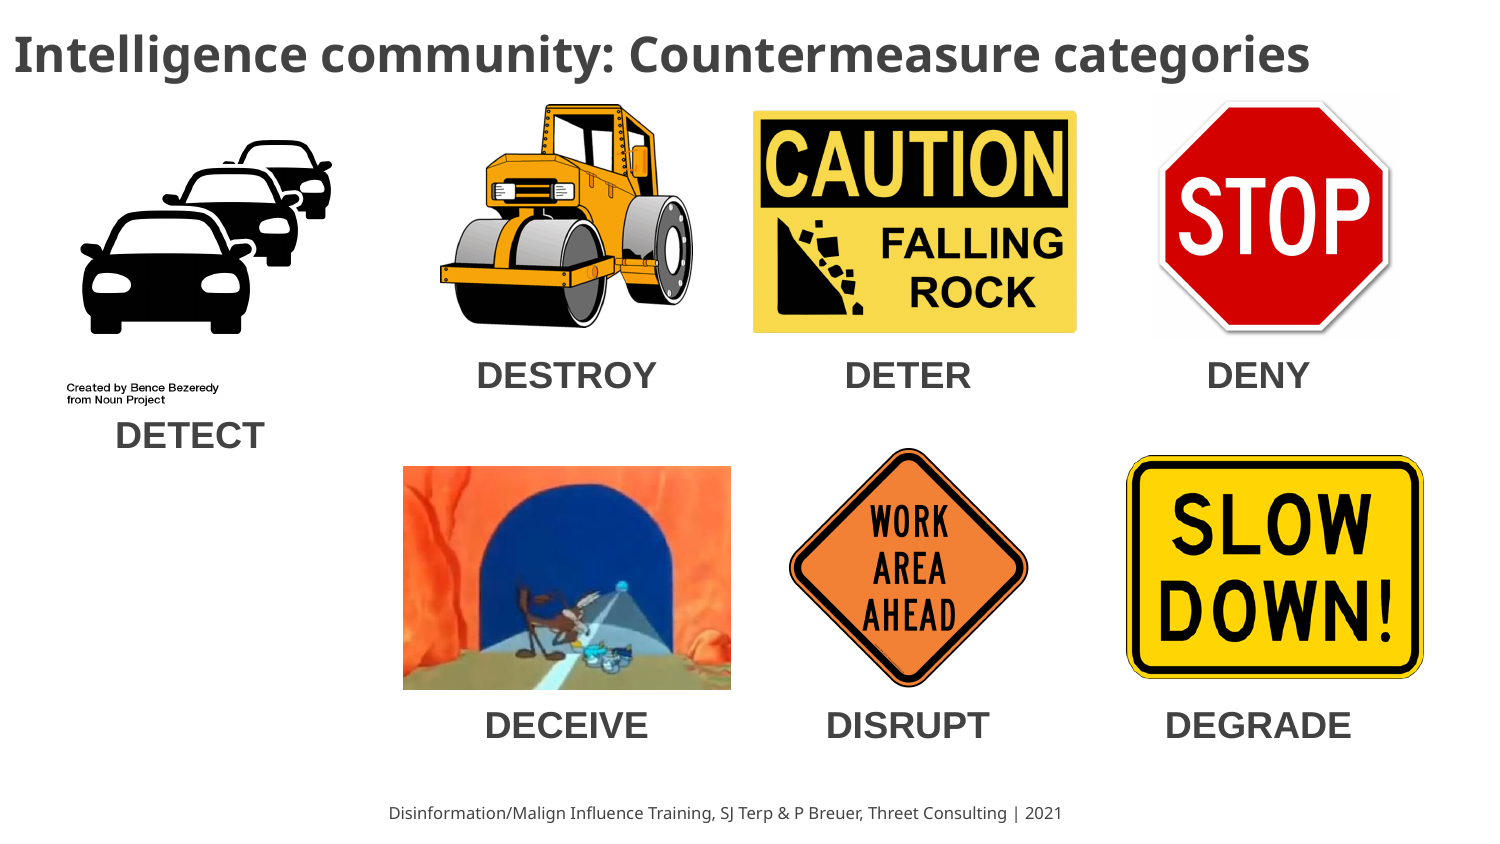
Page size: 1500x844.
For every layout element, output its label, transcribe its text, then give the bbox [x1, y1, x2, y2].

picture [786, 446, 1030, 689]
text_box DETER [814, 342, 1002, 405]
title Intelligence community: Countermeasure categories [9, 0, 1459, 105]
picture [403, 466, 731, 690]
text_box DESTROY [452, 339, 682, 405]
picture [1126, 455, 1425, 680]
picture [440, 104, 693, 328]
text_box DECEIVE [472, 698, 661, 755]
picture [43, 96, 370, 423]
text_box DENY [1164, 348, 1353, 405]
text_box DEGRADE [1151, 689, 1366, 755]
picture [1151, 92, 1399, 340]
text_box DETECT [75, 431, 305, 465]
picture [753, 110, 1079, 334]
text_box DISRUPT [814, 696, 1002, 755]
